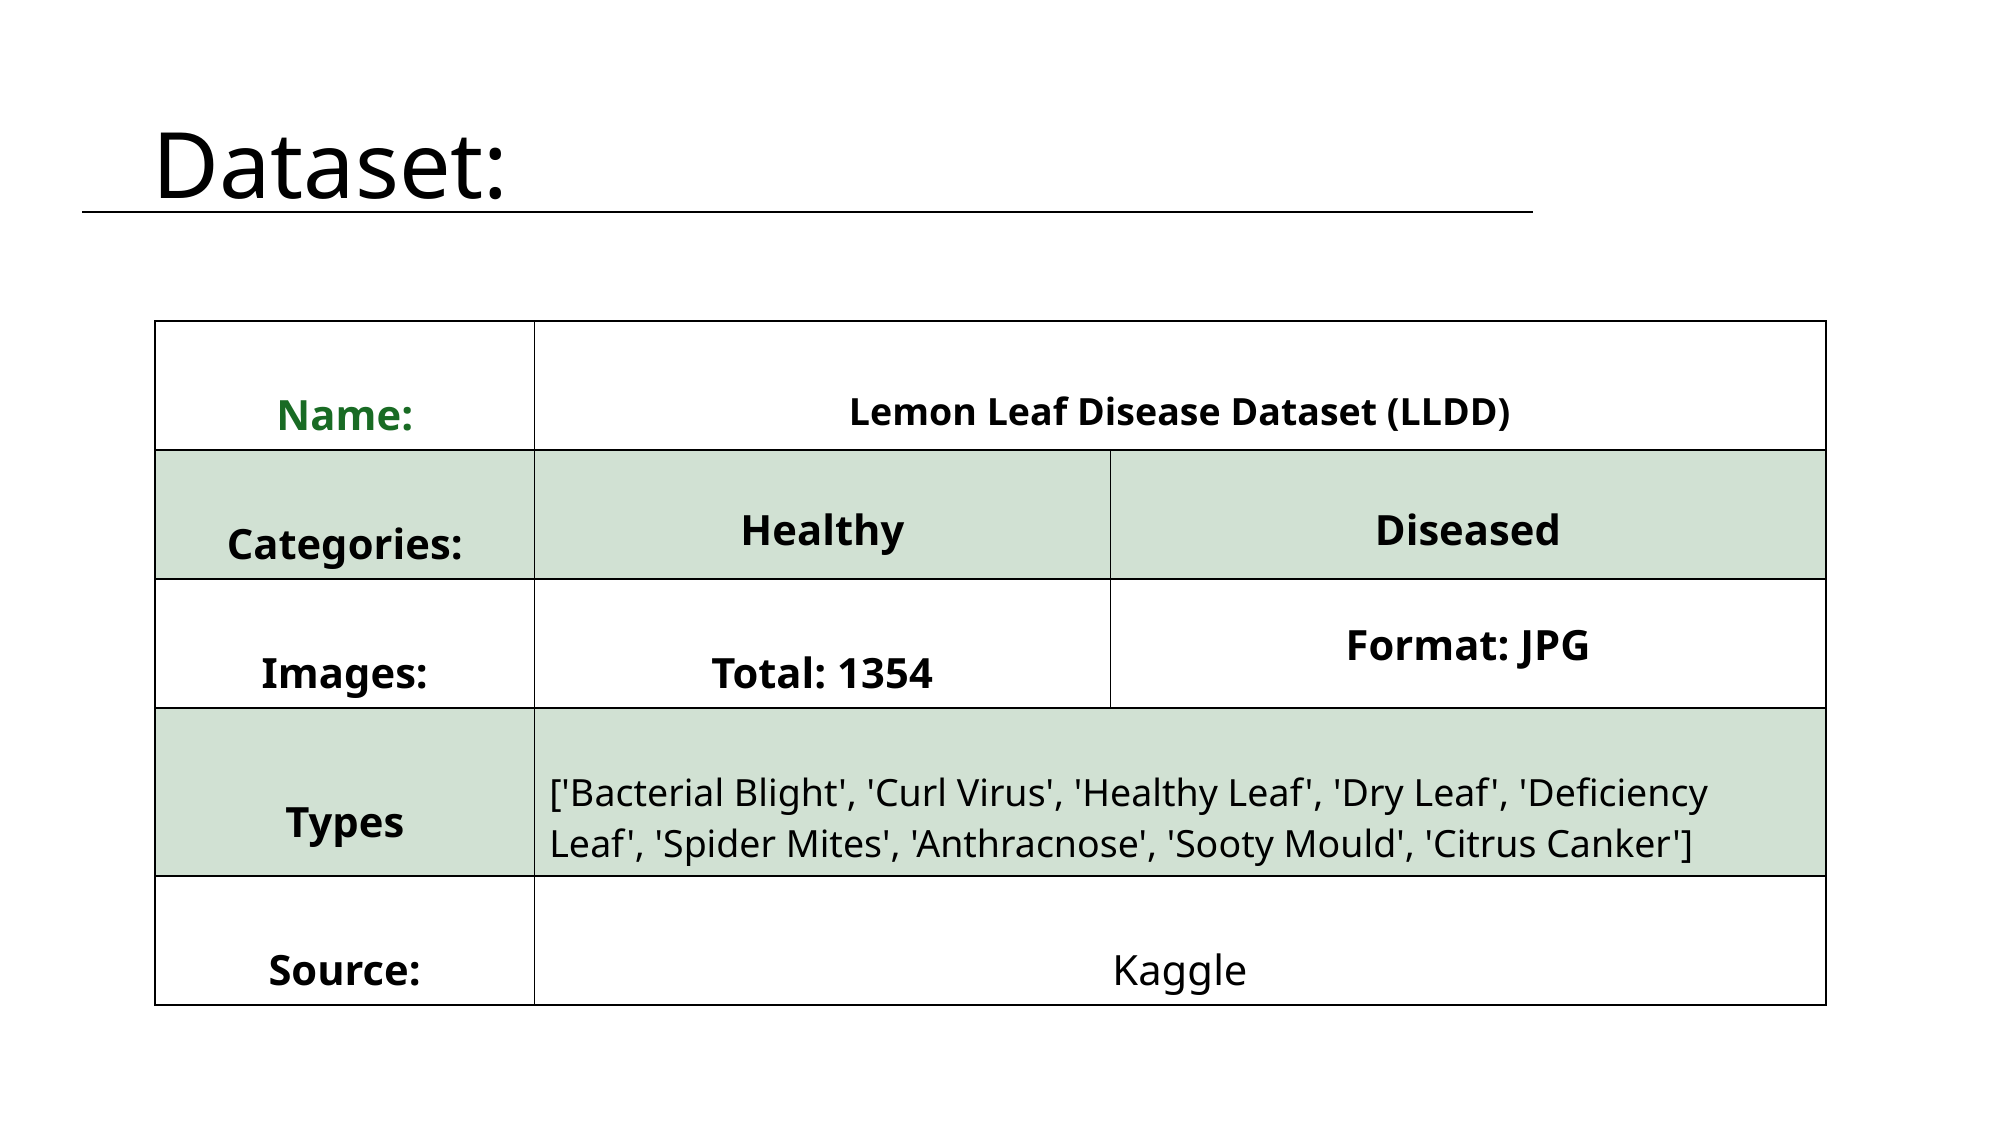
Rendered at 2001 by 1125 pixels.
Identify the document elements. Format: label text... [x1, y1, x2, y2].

table_cell Total: 1354 [535, 580, 1110, 707]
table_cell Source: [156, 877, 534, 1004]
table_header Name: [156, 322, 534, 449]
table_cell Kaggle [535, 877, 1825, 1004]
table_cell Images: [156, 580, 534, 707]
table_cell Types [156, 709, 534, 875]
title Dataset: [137, 59, 1863, 278]
table_cell Diseased [1111, 451, 1825, 578]
table_header Lemon Leaf Disease Dataset (LLDD) [535, 322, 1825, 449]
table_cell ['Bacterial Blight', 'Curl Virus', 'Healthy Leaf', 'Dry Leaf', 'Deficiency Leaf', 'Spider Mites', 'Anthracnose', 'Sooty Mould', 'Citrus Canker'] [535, 709, 1825, 875]
table_cell Format: JPG [1111, 580, 1825, 707]
table_cell Healthy [535, 451, 1110, 578]
table_cell Categories: [156, 451, 534, 578]
